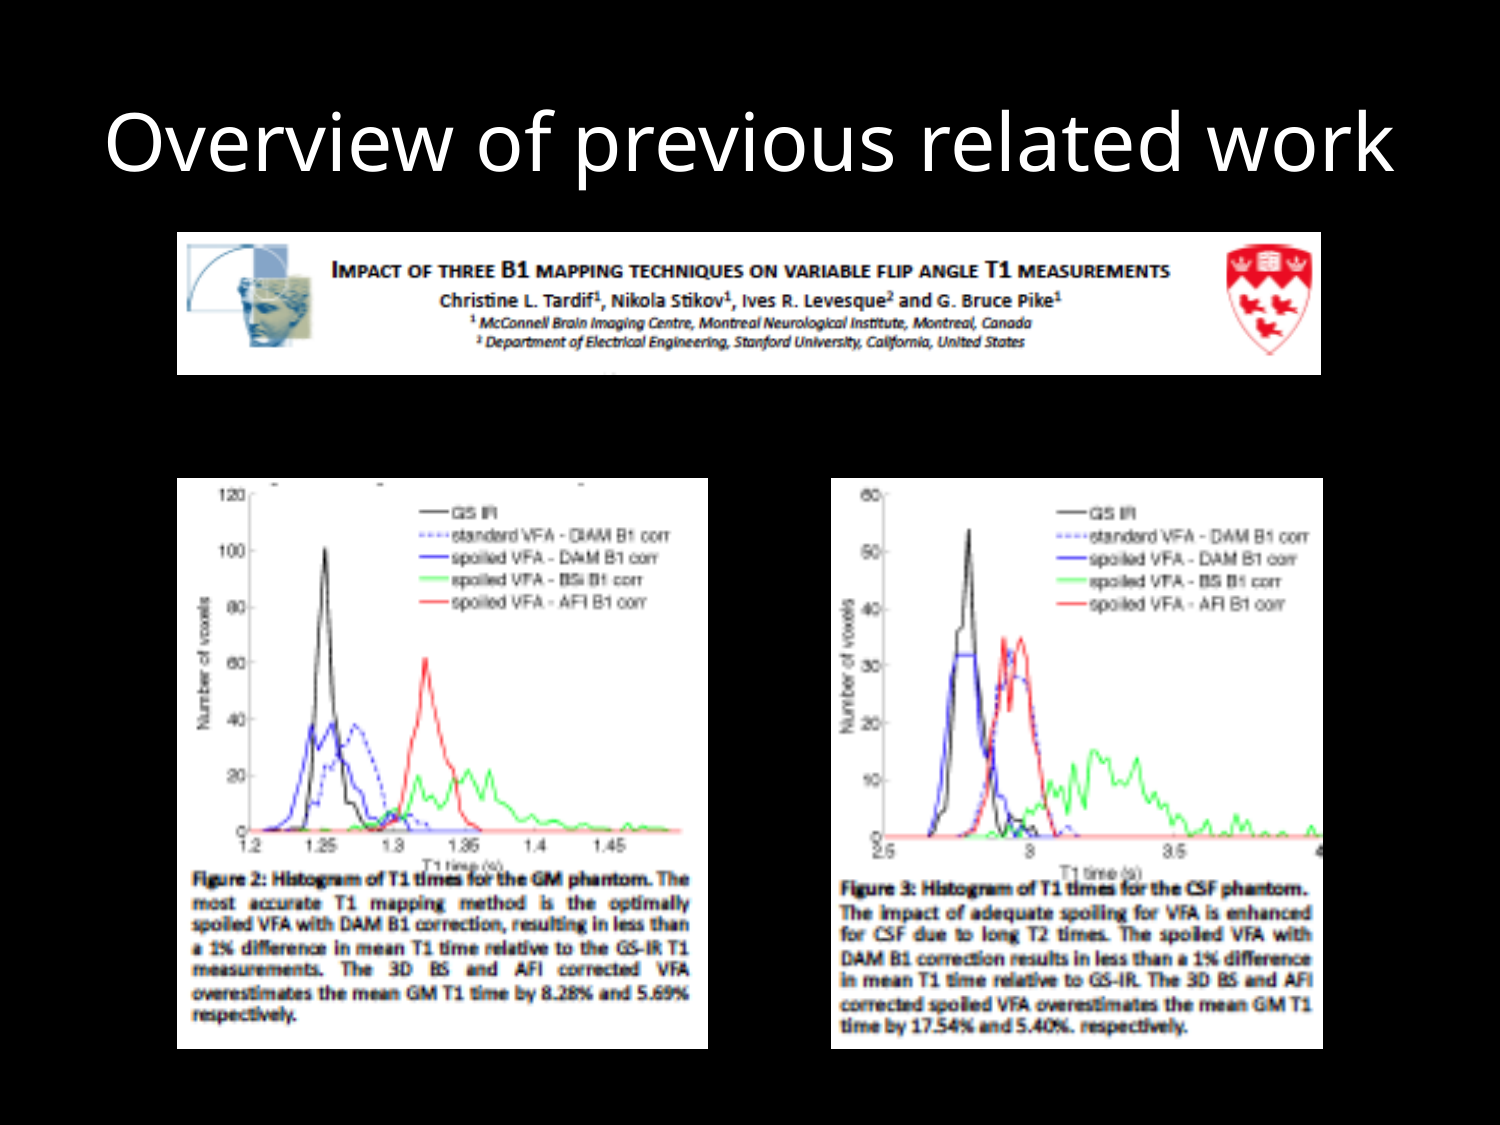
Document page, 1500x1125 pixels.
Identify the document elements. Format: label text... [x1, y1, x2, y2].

picture [176, 232, 1322, 375]
title Overview of previous related work [75, 45, 1425, 233]
picture [176, 478, 708, 1049]
picture [831, 478, 1323, 1049]
